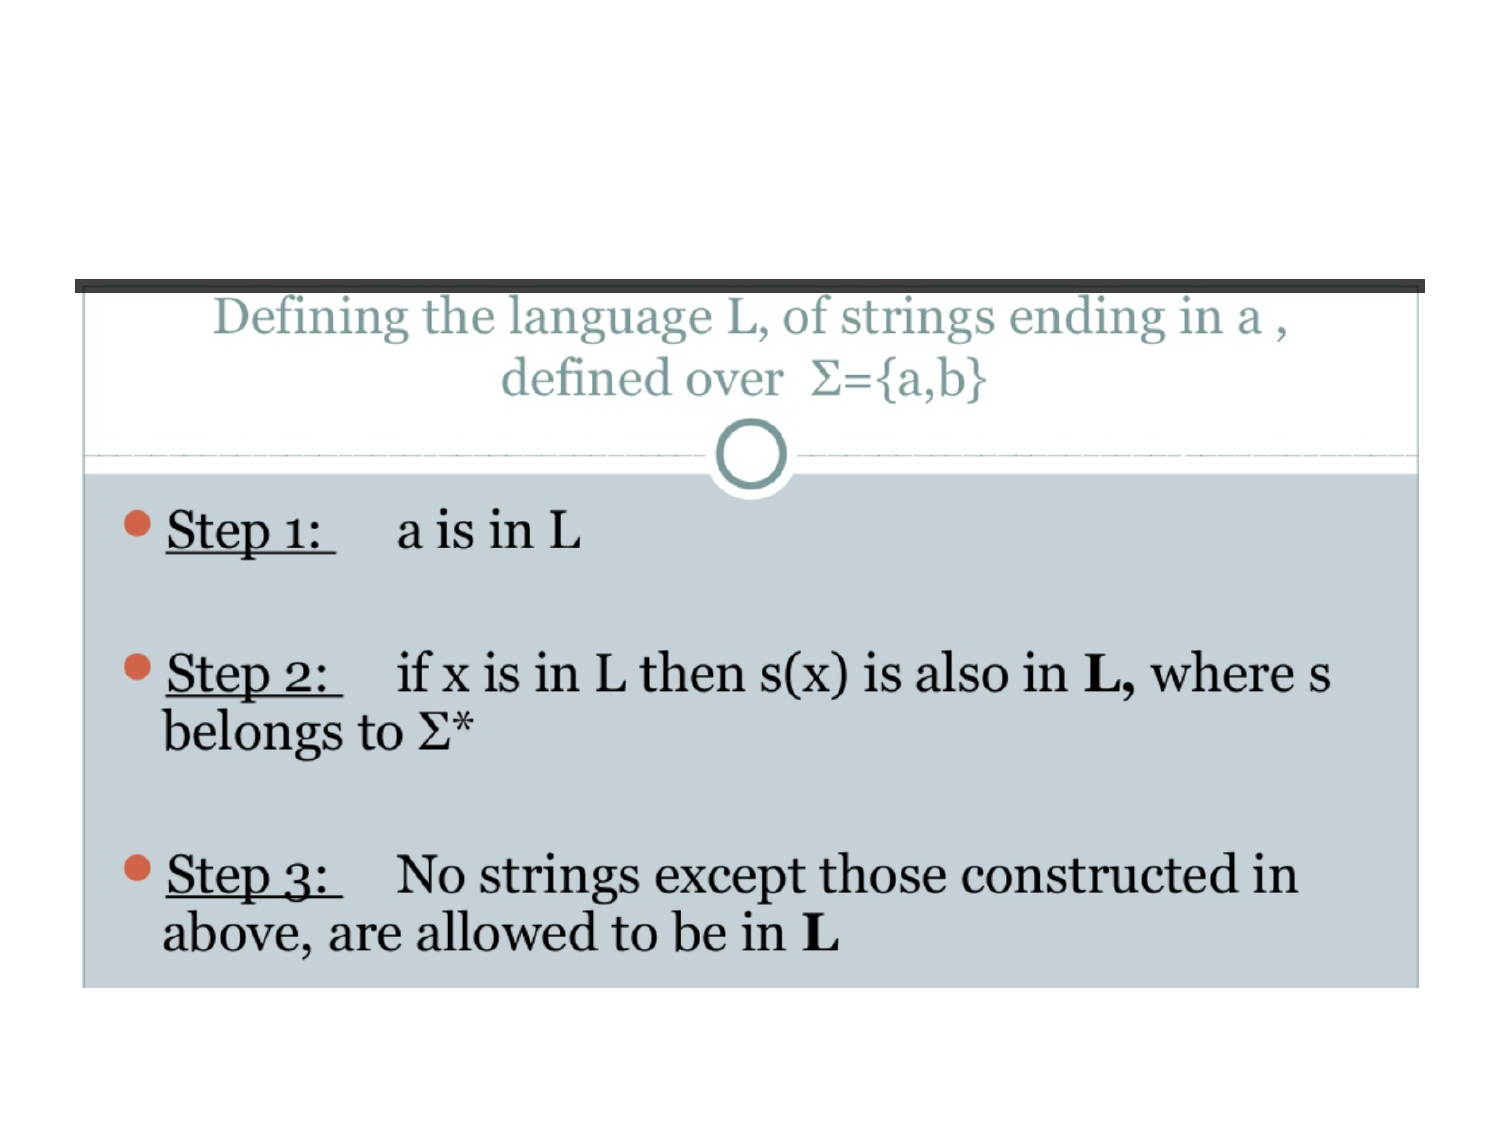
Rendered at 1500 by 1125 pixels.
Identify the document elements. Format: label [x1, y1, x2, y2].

list [74, 279, 1426, 988]
